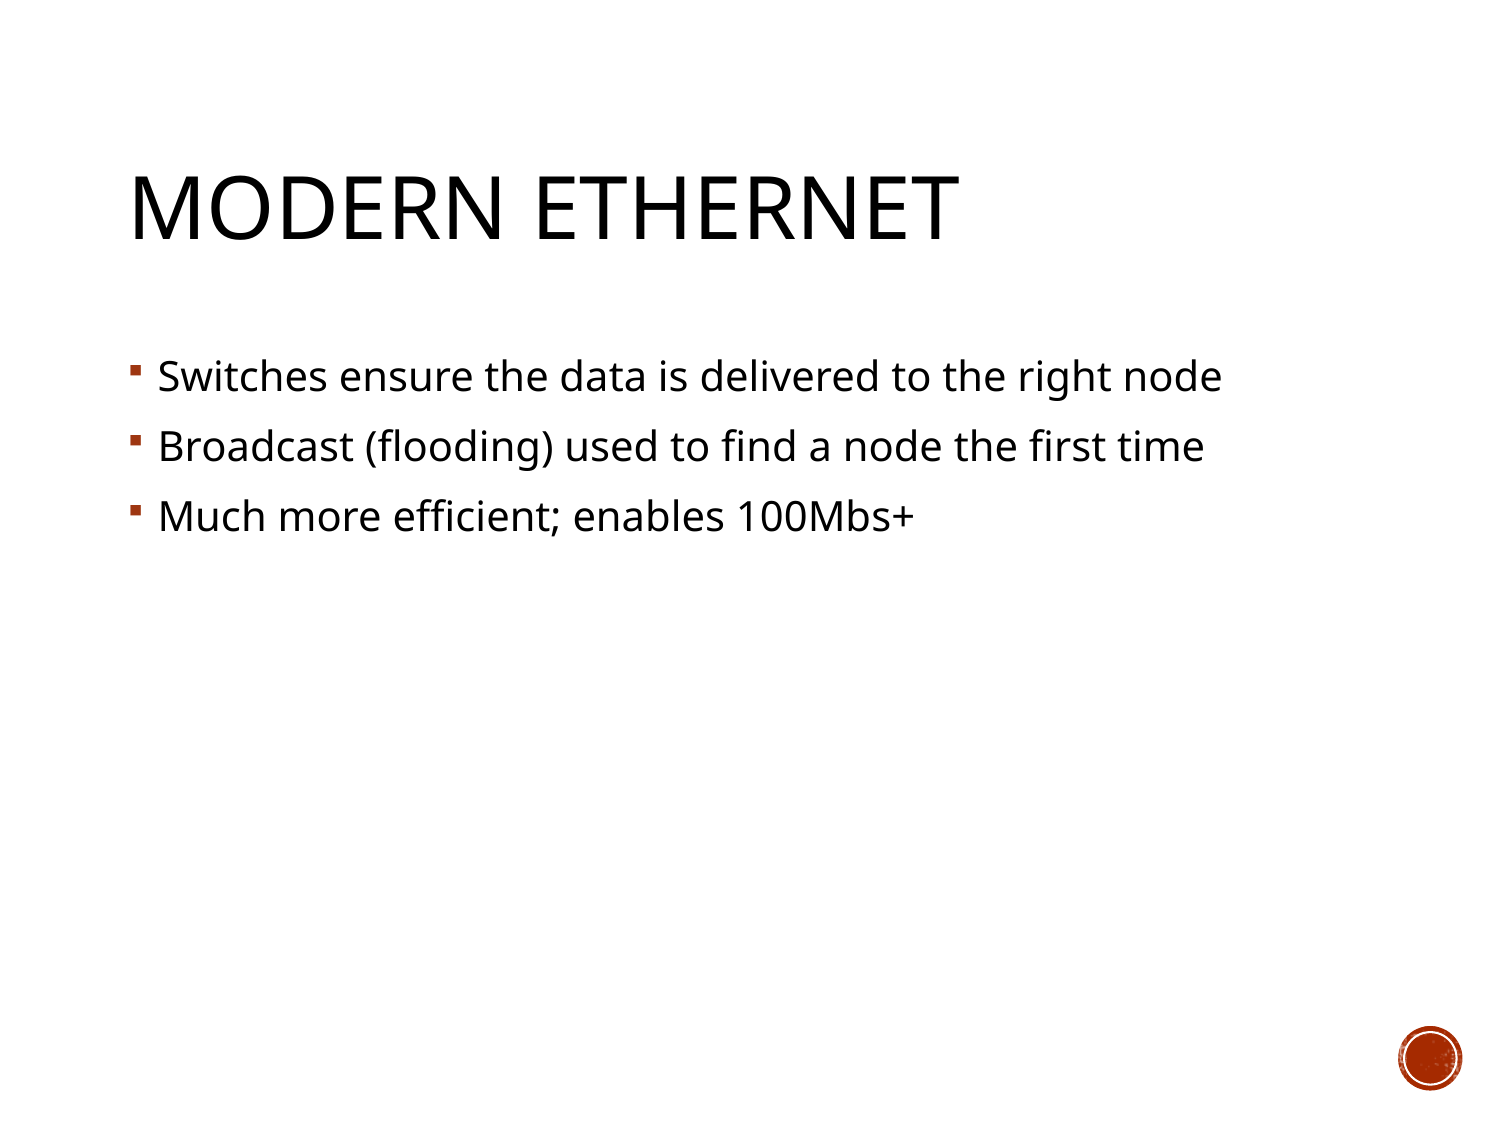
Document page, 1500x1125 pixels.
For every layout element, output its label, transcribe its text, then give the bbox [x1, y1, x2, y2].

list Switches ensure the data is delivered to the right node Broadcast (flooding) used to find a node the first time Much more efficient; enables 100Mbs+ [112, 348, 1388, 1013]
title Modern Ethernet [112, 79, 1388, 344]
